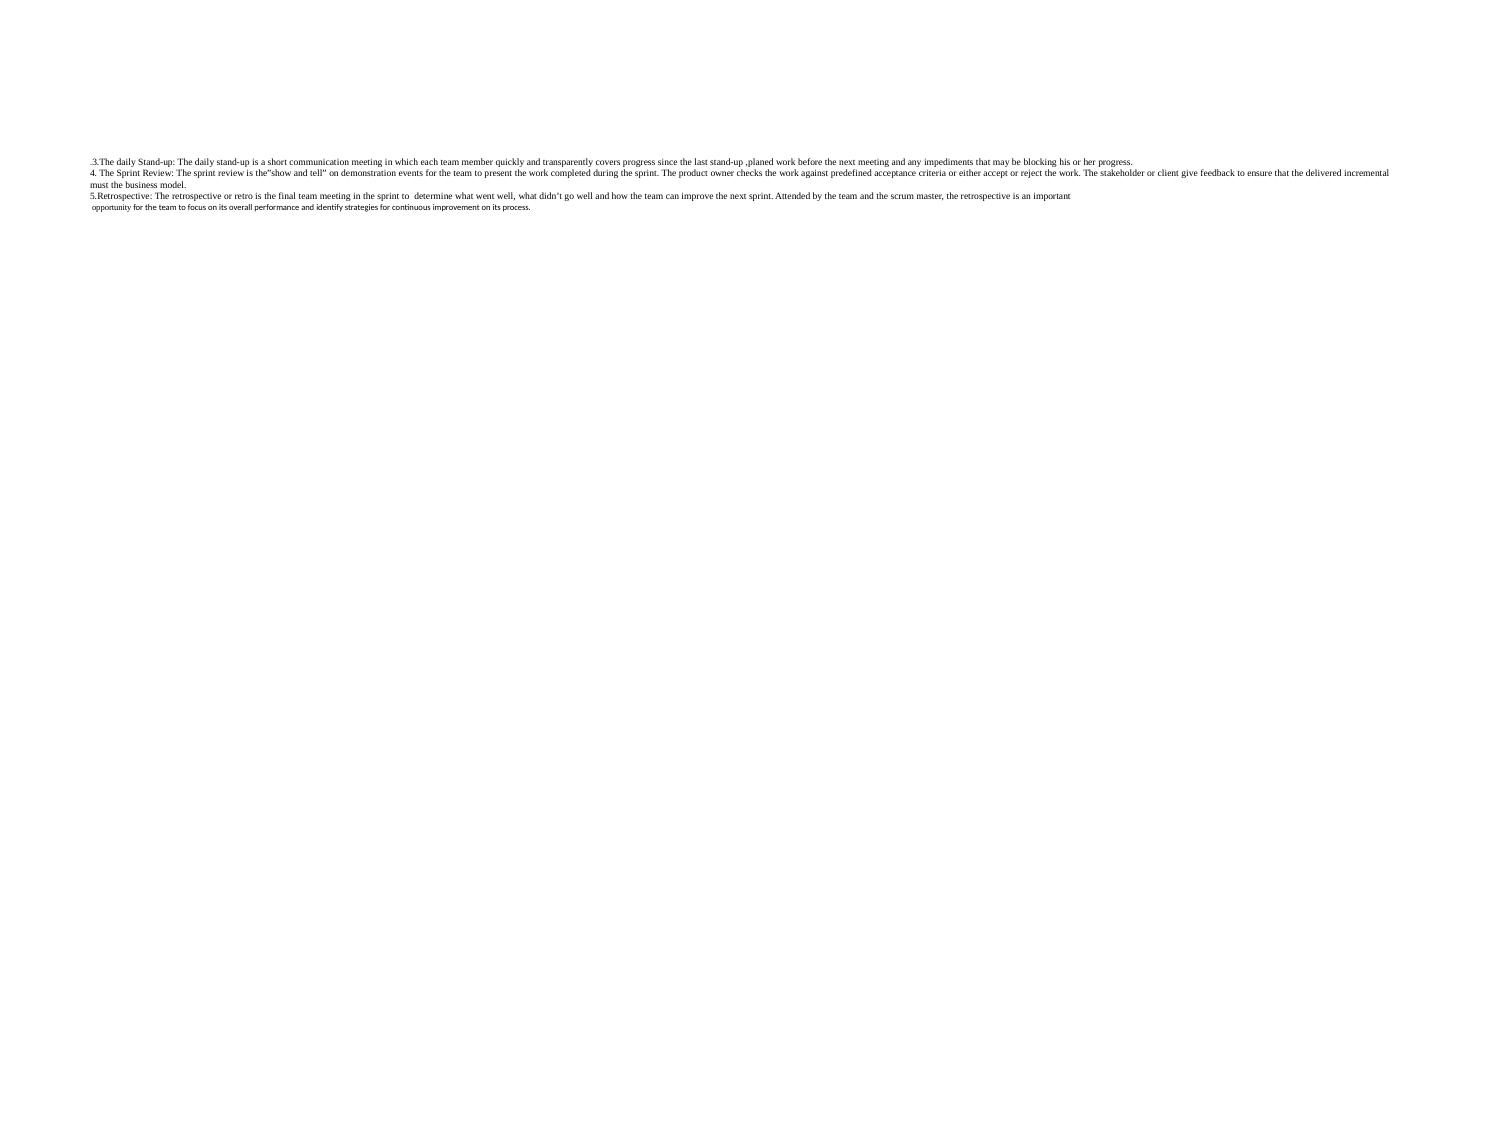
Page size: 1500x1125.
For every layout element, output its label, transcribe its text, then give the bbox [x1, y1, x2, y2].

title .3.The daily Stand-up: The daily stand-up is a short communication meeting in which each team member quickly and transparently covers progress since the last stand-up ,planed work before the next meeting and any impediments that may be blocking his or her progress. 4. The Sprint Review: The sprint review is the”show and tell” on demonstration events for the team to present the work completed during the sprint. The product owner checks the work against predefined acceptance criteria or either accept or reject the work. The stakeholder or client give feedback to ensure that the delivered incremental must the business model. 5.Retrospective: The retrospective or retro is the final team meeting in the sprint to determine what went well, what didn’t go well and how the team can improve the next sprint. Attended by the team and the scrum master, the retrospective is an important opportunity for the team to focus on its overall performance and identify strategies for continuous improvement on its process. [75, 45, 1425, 233]
